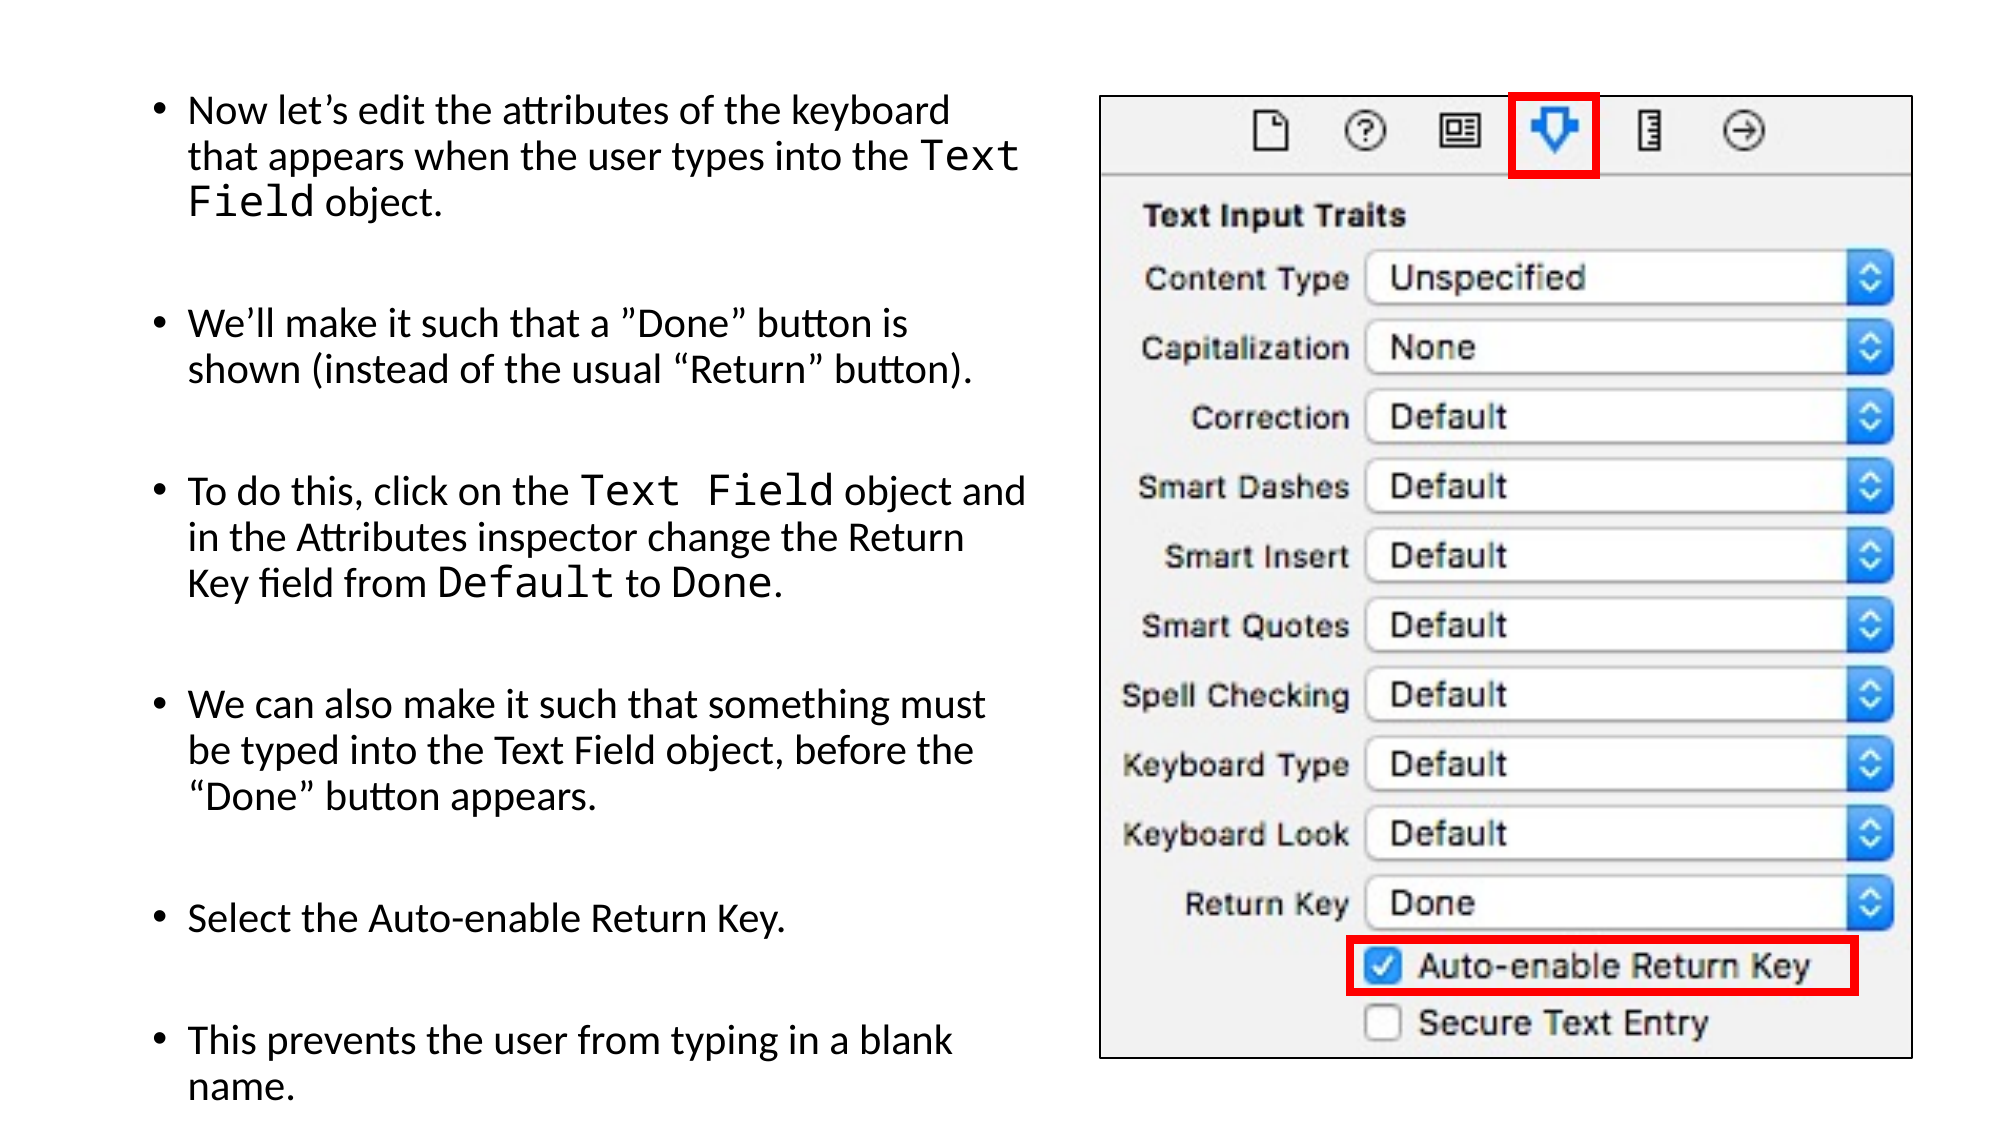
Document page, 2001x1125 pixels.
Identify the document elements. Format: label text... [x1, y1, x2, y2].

picture [1101, 96, 1911, 1057]
list Now let’s edit the attributes of the keyboard that appears when the user types into the Text Field object. We’ll make it such that a ”Done” button is shown (instead of the usual “Return” button). To do this, click on the Text Field object and in the Attributes inspector change the Return Key field from Default to Done. We can also make it such that something must be typed into the Text Field object, before the “Done” button appears. Select the Auto-enable Return Key. This prevents the user from typing in a blank name. [137, 80, 1042, 1125]
